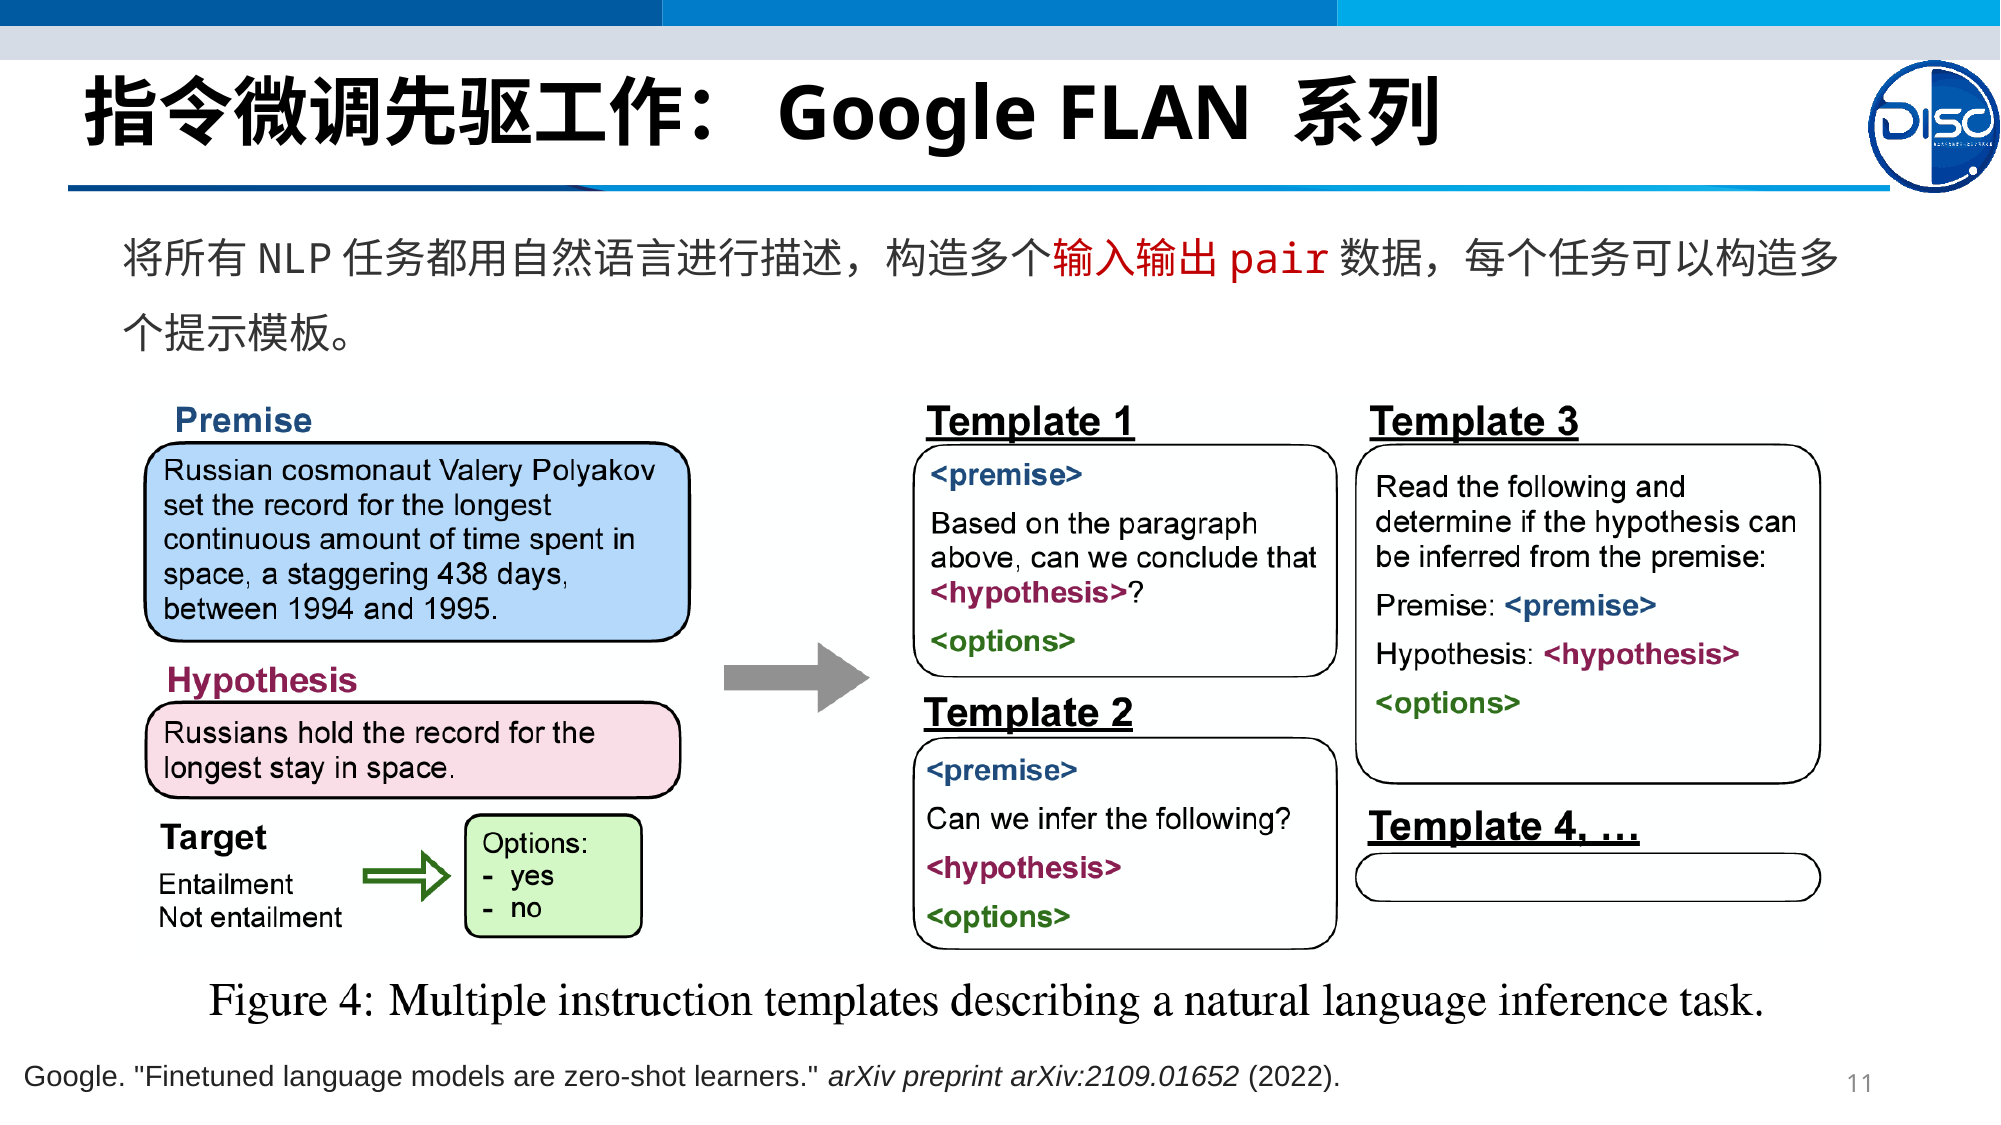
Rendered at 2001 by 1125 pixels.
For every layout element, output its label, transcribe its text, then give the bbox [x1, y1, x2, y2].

slide_number 11 [1439, 1054, 1890, 1115]
text_box Google. "Finetuned language models are zero-shot learners." arXiv preprint arXiv:2109.01652 (2022). [9, 1049, 1361, 1100]
title 指令微调先驱工作：Google FLAN 系列 [68, 67, 1890, 167]
picture [68, 60, 2000, 199]
text_box 将所有NLP任务都用自然语言进行描述，构造多个输入输出pair数据，每个任务可以构造多个提示模板。 [107, 199, 1890, 365]
picture [107, 357, 1882, 1058]
